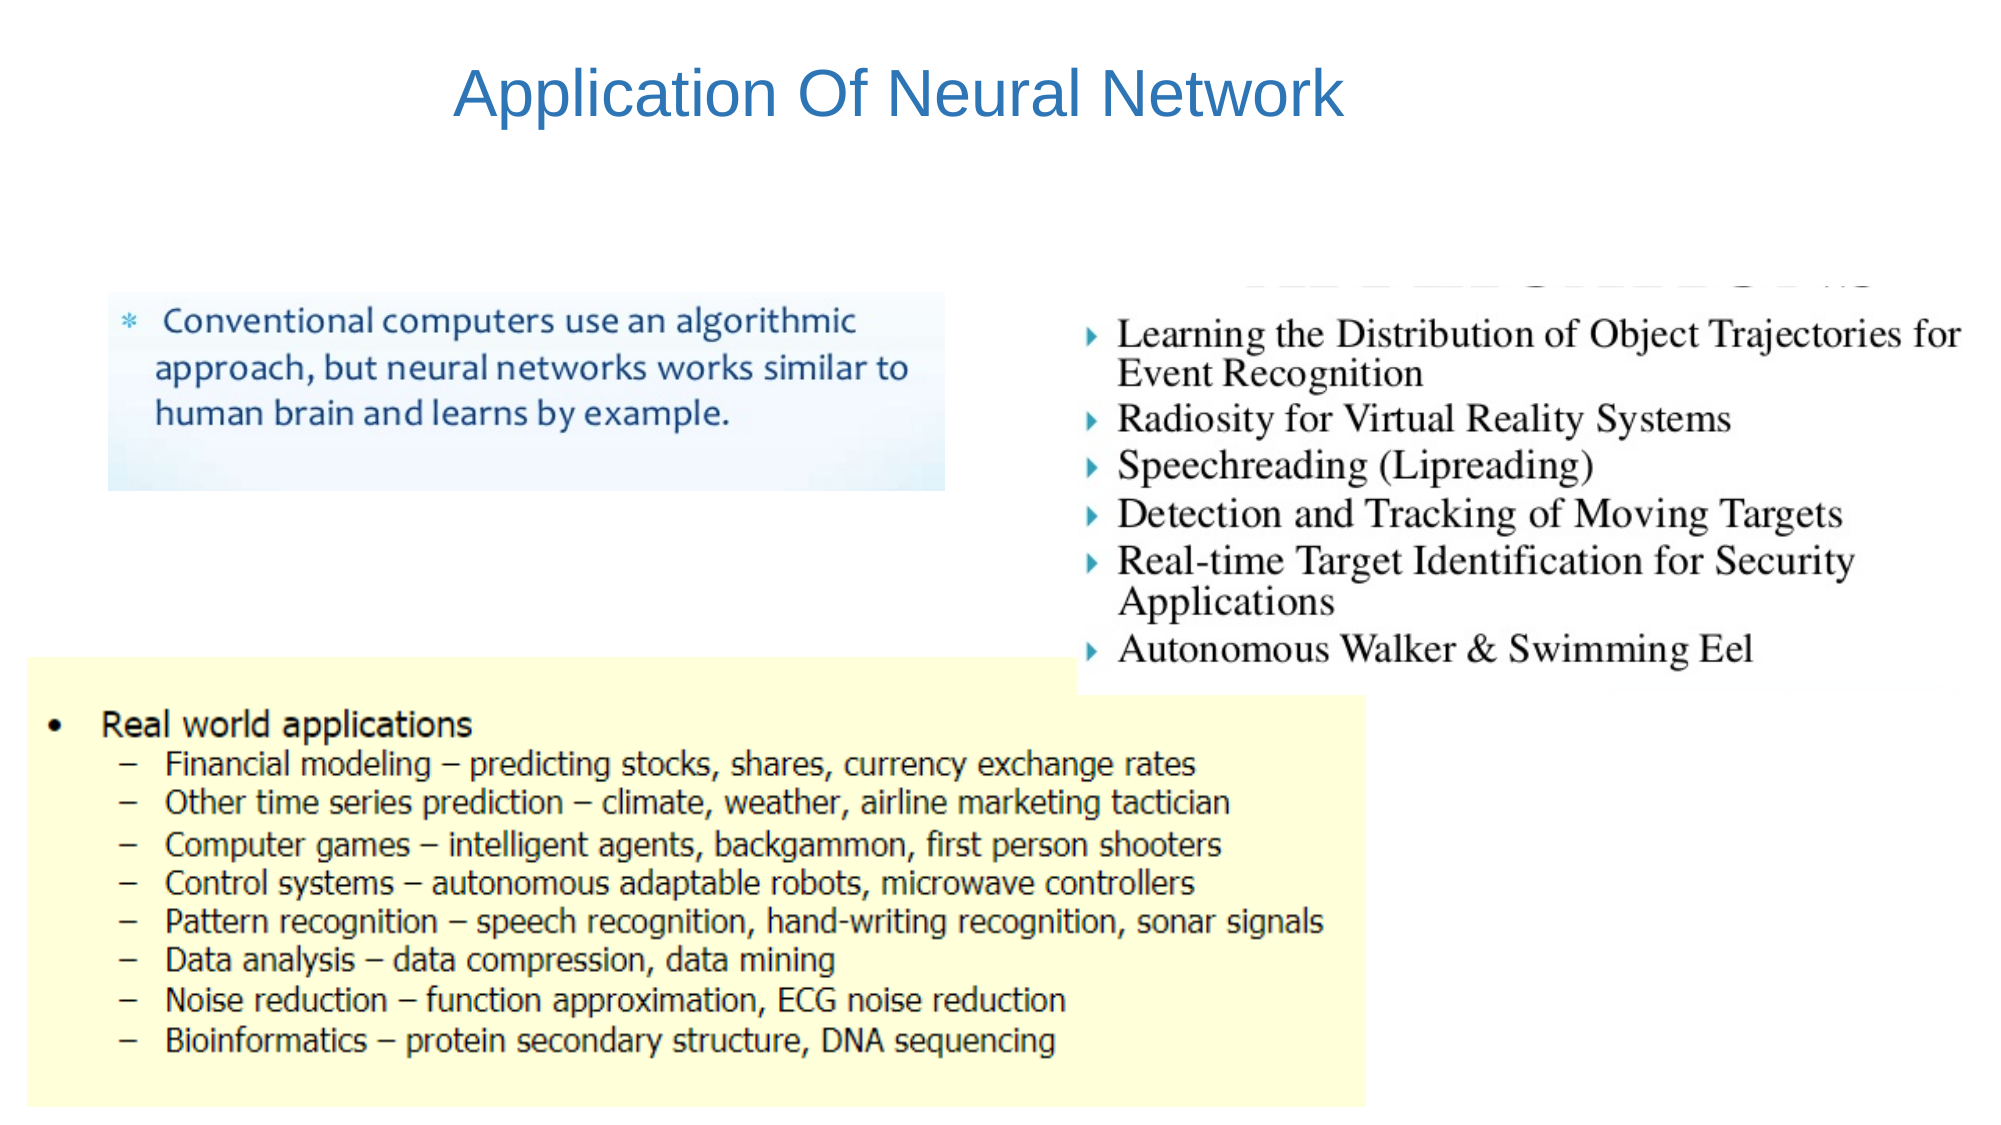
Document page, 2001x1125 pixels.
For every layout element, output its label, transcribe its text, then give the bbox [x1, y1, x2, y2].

text_box Application Of Neural Network [438, 42, 1361, 137]
picture [108, 292, 945, 491]
picture [27, 286, 1979, 1107]
